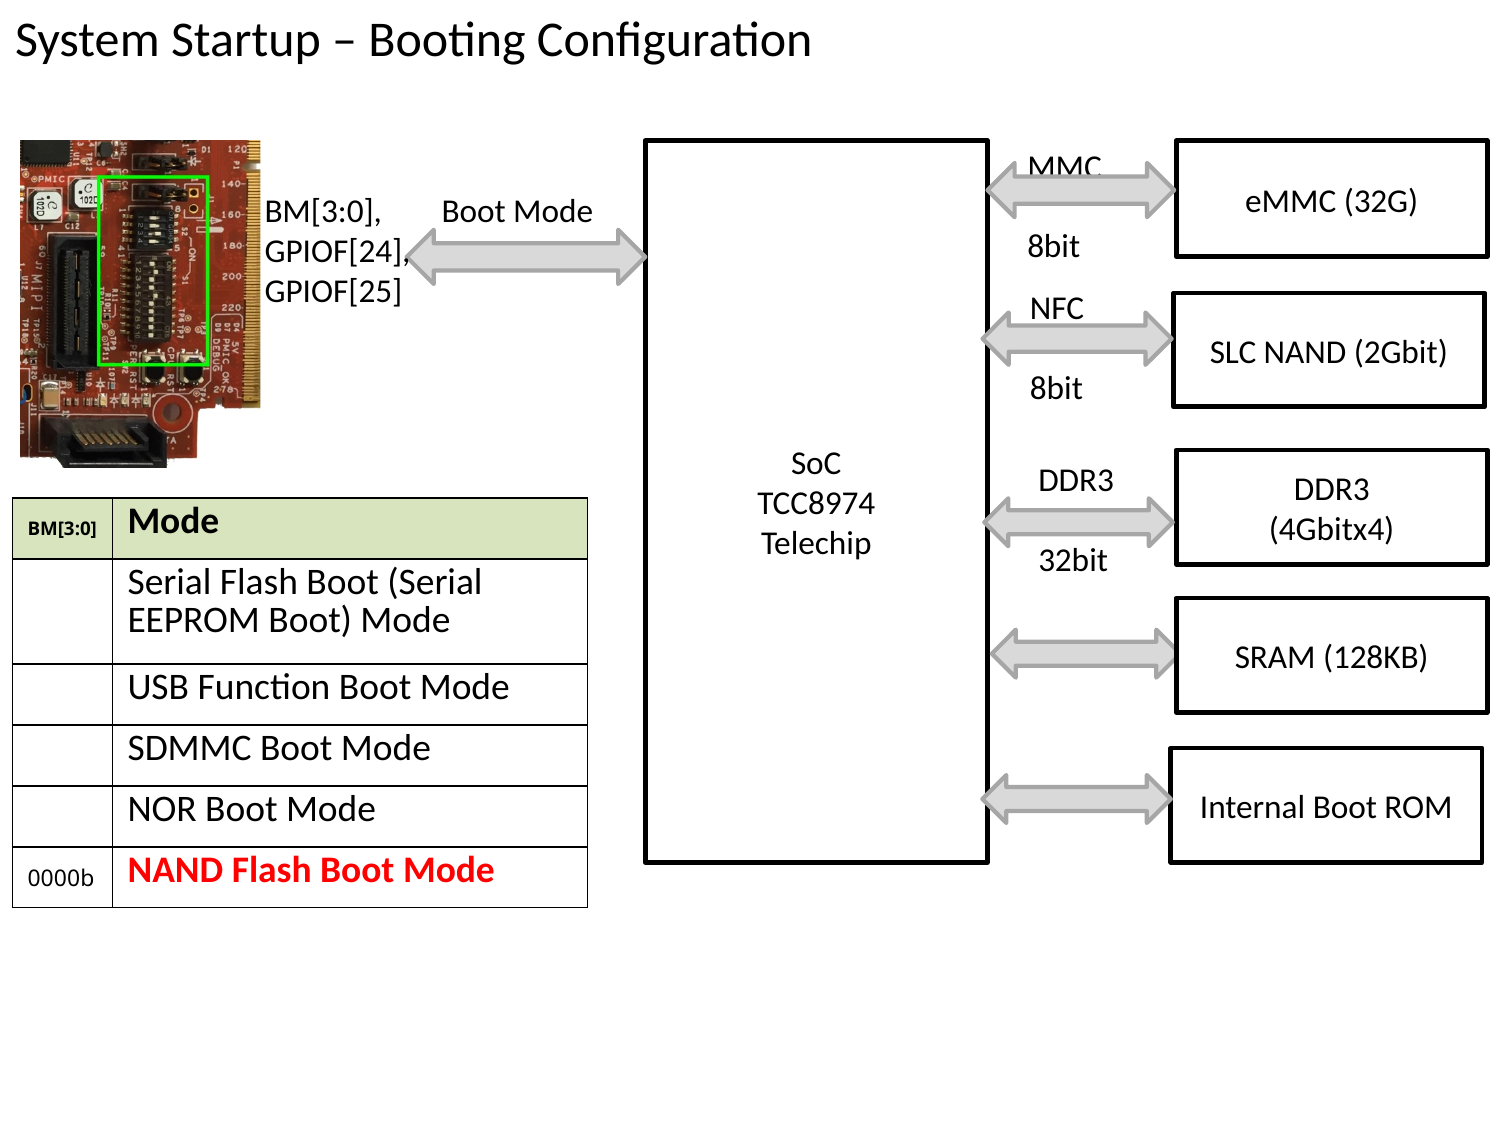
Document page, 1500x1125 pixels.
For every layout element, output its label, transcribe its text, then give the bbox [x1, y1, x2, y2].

table_cell SDMMC Boot Mode [113, 726, 587, 785]
text_box eMMC (32G) [1196, 139, 1489, 259]
text_box SRAM (128KB) [1174, 596, 1489, 714]
text_box [985, 160, 1177, 220]
text_box NFC 8bit [1015, 278, 1199, 414]
table_cell [13, 560, 112, 663]
text_box Internal Boot ROM [1169, 746, 1484, 864]
text_box [982, 496, 1175, 549]
text_box DDR3 32bit [1023, 451, 1207, 586]
table_cell [13, 665, 112, 724]
table_cell [13, 787, 112, 846]
text_box SoC TCC8974 Telechip [643, 138, 989, 864]
table_cell USB Function Boot Mode [113, 665, 587, 724]
table_cell Serial Flash Boot (Serial EEPROM Boot) Mode [113, 560, 587, 663]
picture [19, 140, 261, 468]
table_cell 0000b [13, 848, 112, 907]
table_header Mode [113, 499, 587, 558]
text_box [616, 227, 648, 286]
text_box BM[3:0], GPIOF[24], GPIOF[25] [265, 181, 475, 357]
table_cell [13, 726, 112, 785]
table_cell NOR Boot Mode [113, 787, 587, 846]
text_box Boot Mode [475, 181, 616, 277]
text_box DDR3 (4Gbitx4) [1174, 448, 1489, 566]
text_box SLC NAND (2Gbit) [1199, 291, 1487, 409]
text_box MMC 8bit [1012, 137, 1196, 272]
table_header BM[3:0] [13, 499, 112, 558]
text_box [989, 627, 1174, 680]
title System Startup – Booting Configuration [0, 0, 1500, 75]
text_box [980, 310, 1174, 367]
text_box [980, 773, 1173, 825]
table_cell NAND Flash Boot Mode [113, 848, 587, 907]
